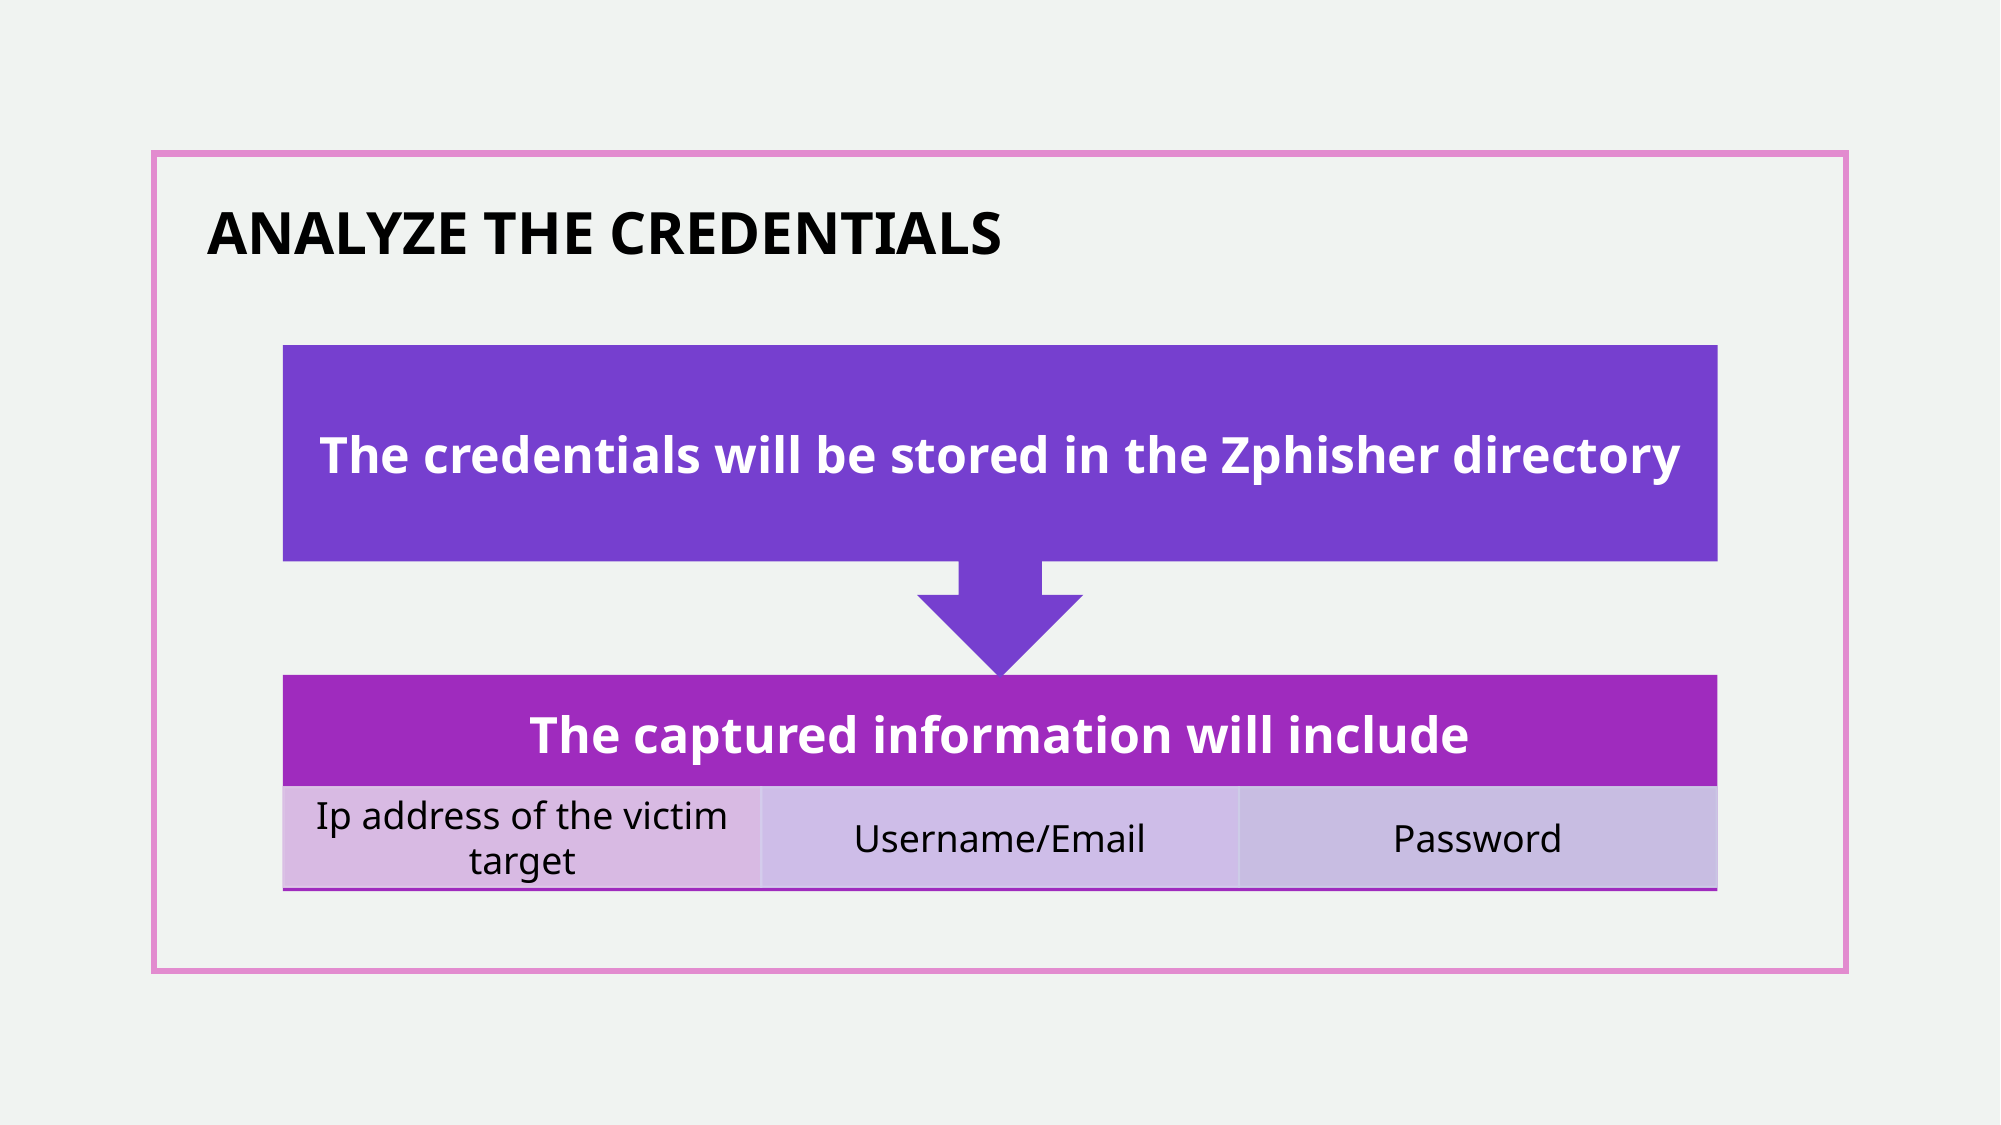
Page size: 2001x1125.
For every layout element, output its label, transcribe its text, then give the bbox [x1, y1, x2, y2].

title ANALYZE THE CREDENTIALS [192, 175, 1168, 299]
text_box [154, 153, 1847, 971]
text_box [0, 0, 2000, 1125]
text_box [282, 344, 1718, 892]
